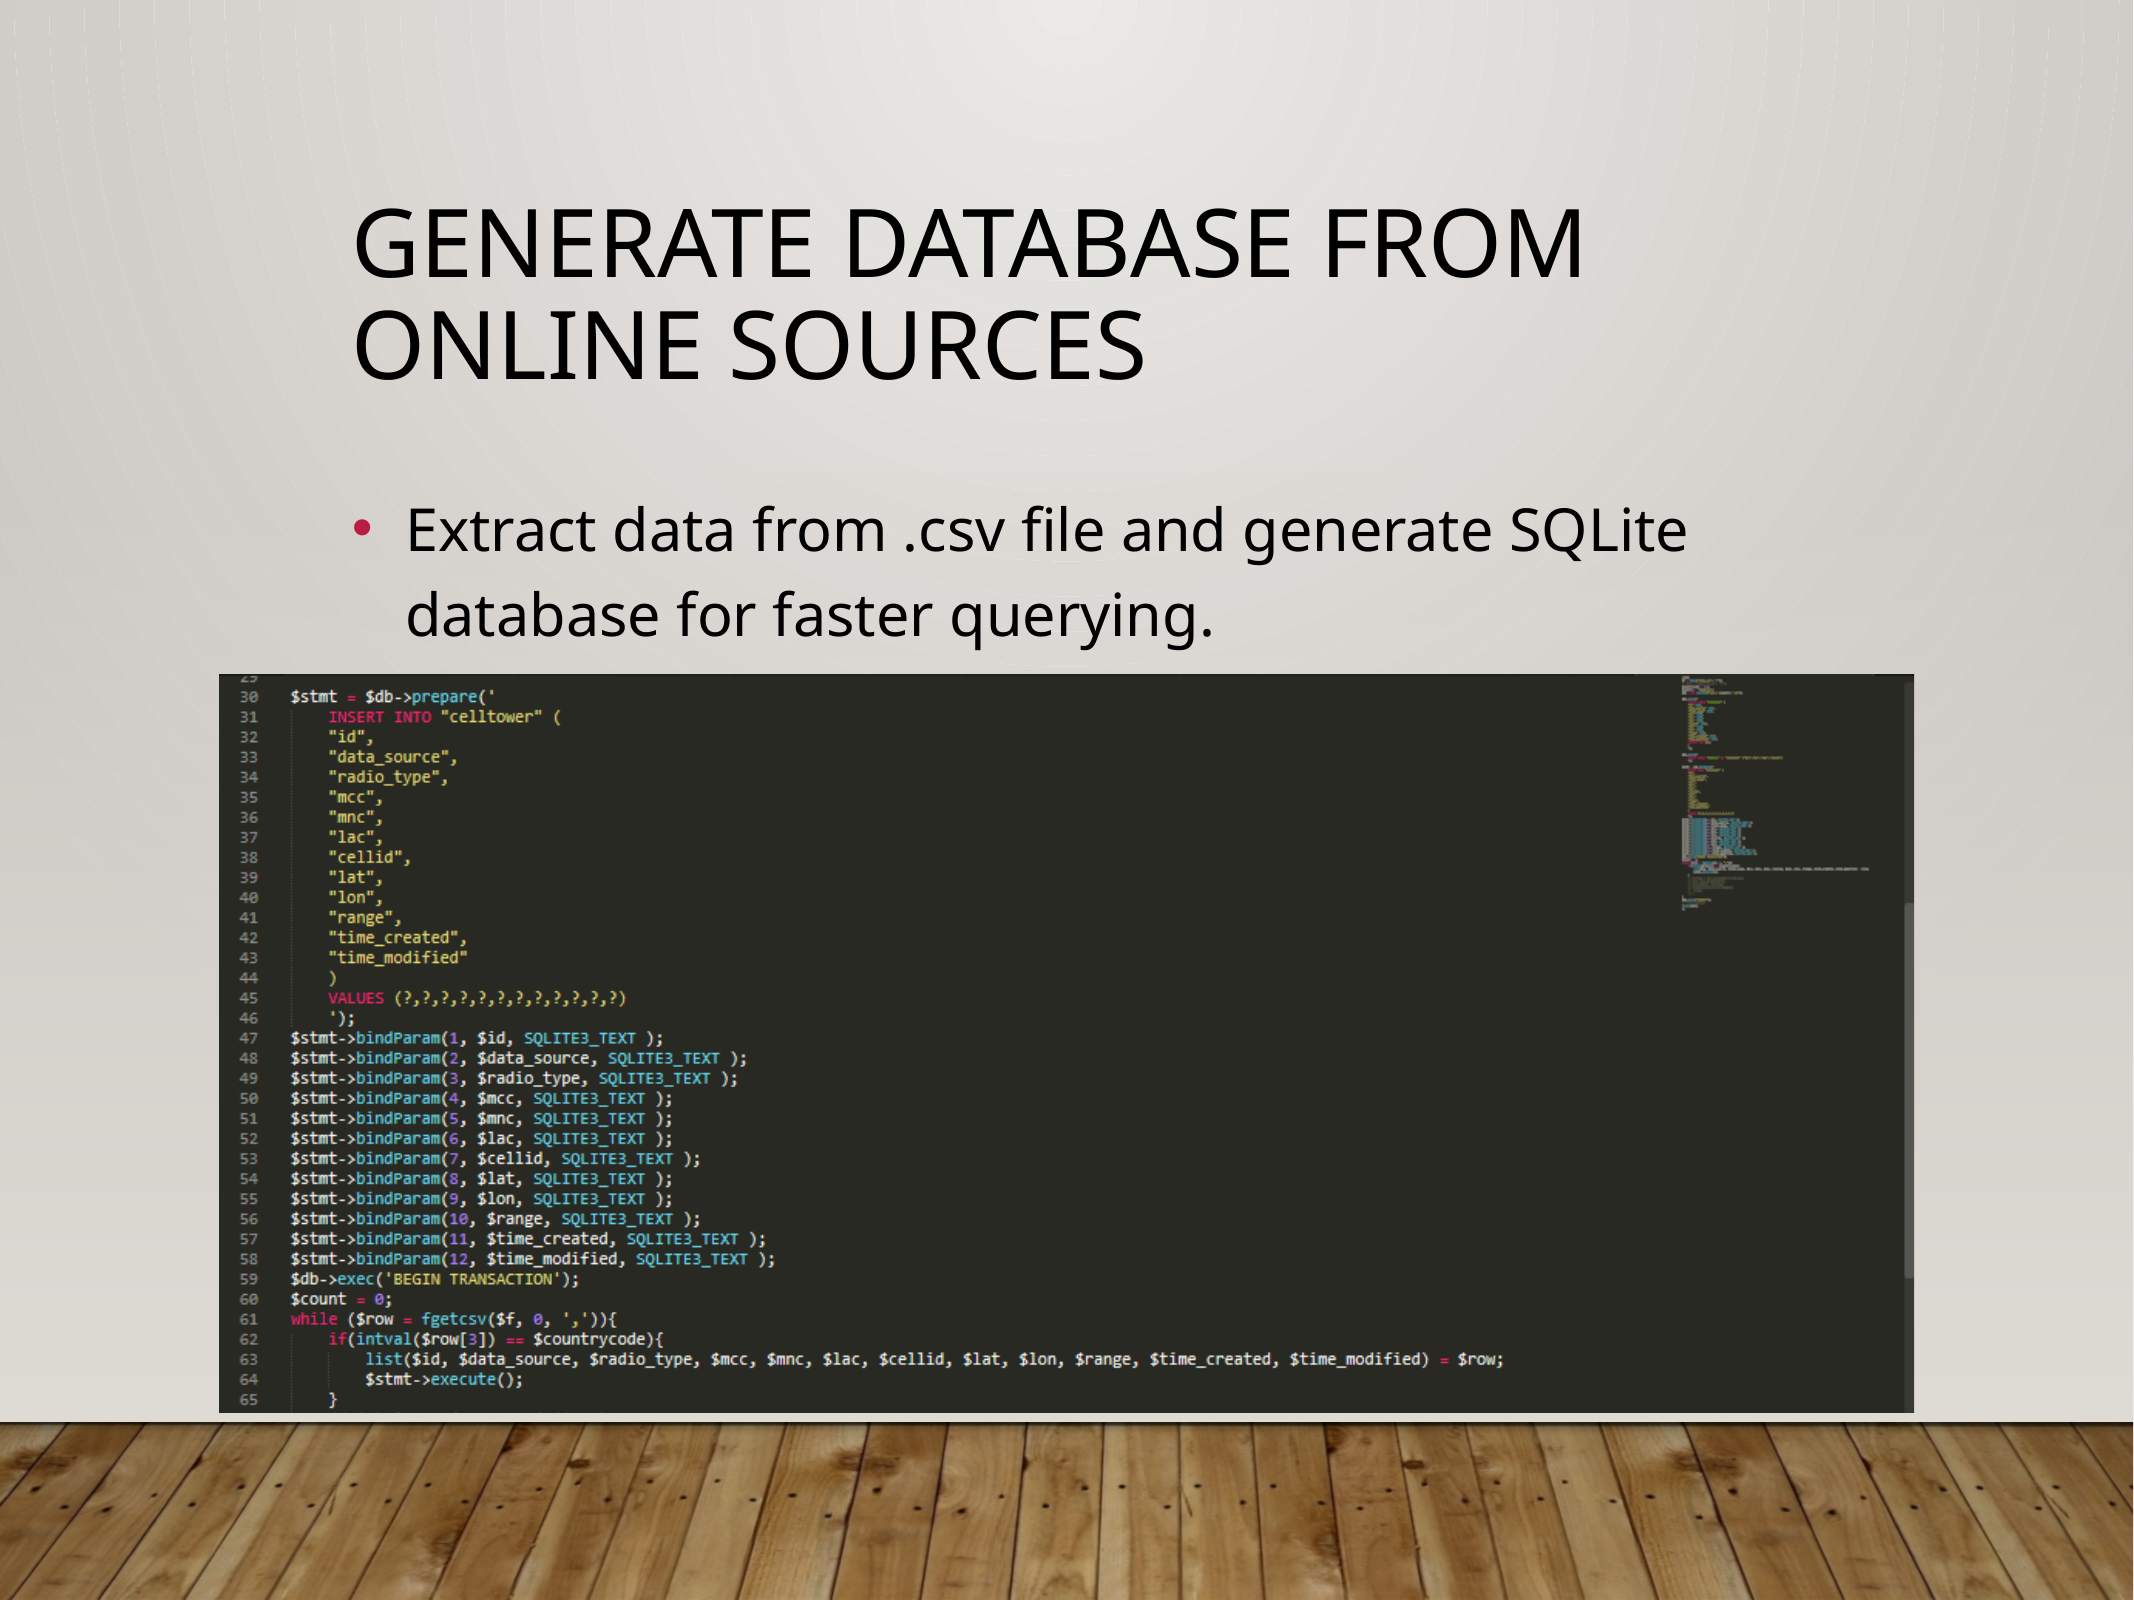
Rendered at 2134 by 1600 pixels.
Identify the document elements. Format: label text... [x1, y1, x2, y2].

list Extract data from .csv file and generate SQLite database for faster querying. [336, 470, 1870, 674]
picture [0, 1422, 2134, 1600]
picture [218, 674, 1915, 1413]
title Generate Database from online sources [336, 187, 1870, 433]
